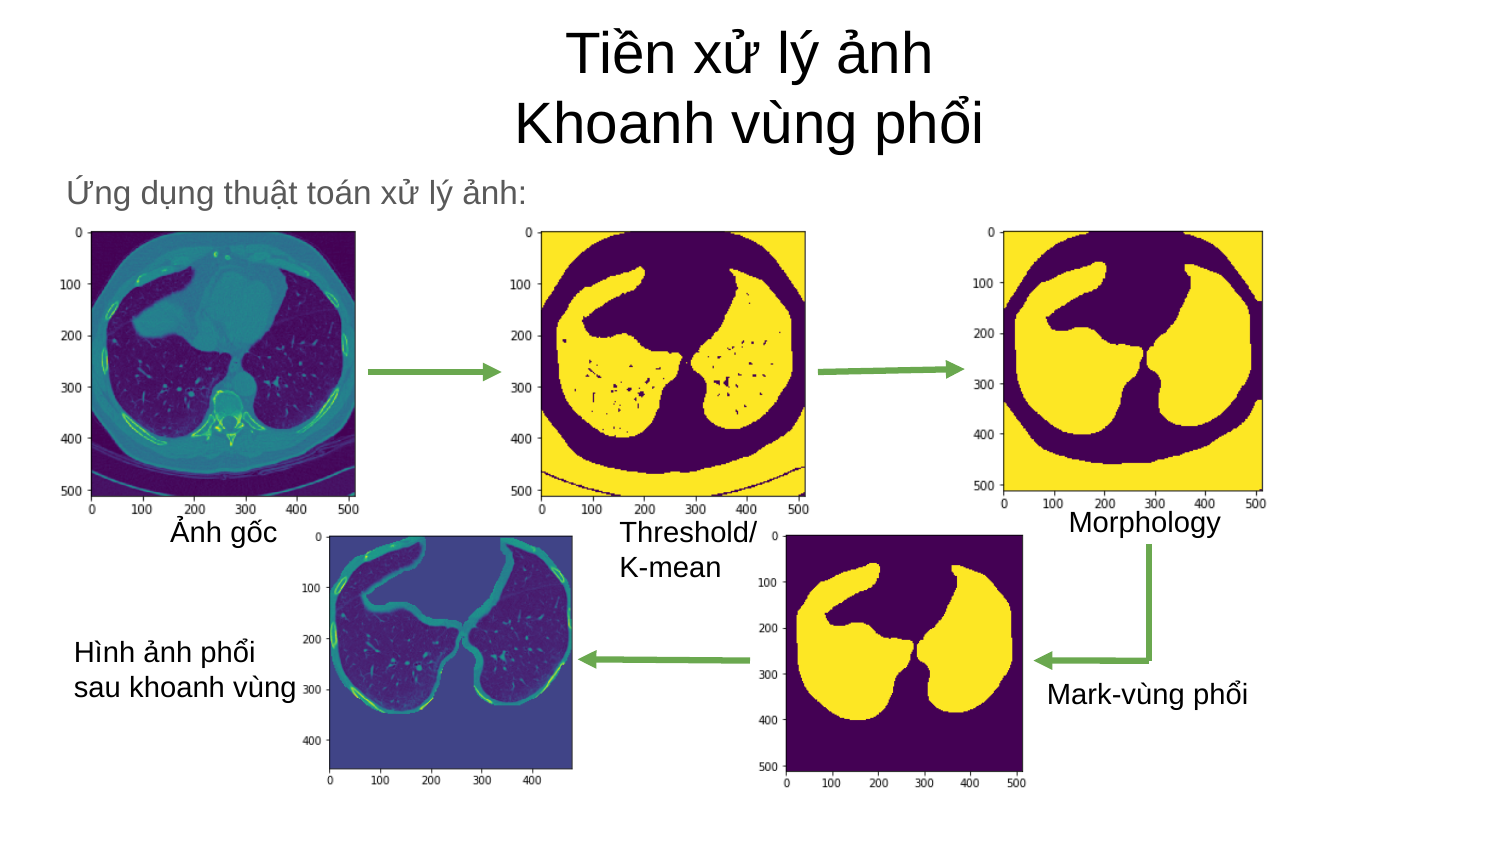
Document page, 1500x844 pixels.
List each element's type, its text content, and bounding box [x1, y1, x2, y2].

text_box Morphology [1053, 526, 1245, 544]
list Ứng dụng thuật toán xử lý ảnh: [51, 150, 1449, 750]
picture [50, 219, 1034, 798]
text_box Hình ảnh phổi sau khoanh vùng [58, 618, 288, 703]
text_box Threshold/ K-mean [604, 532, 744, 555]
text_box Mark-vùng phổi [1038, 660, 1266, 717]
picture [964, 219, 1276, 519]
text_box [817, 368, 965, 373]
title Tiền xử lý ảnh Khoanh vùng phổi [51, 0, 1449, 94]
